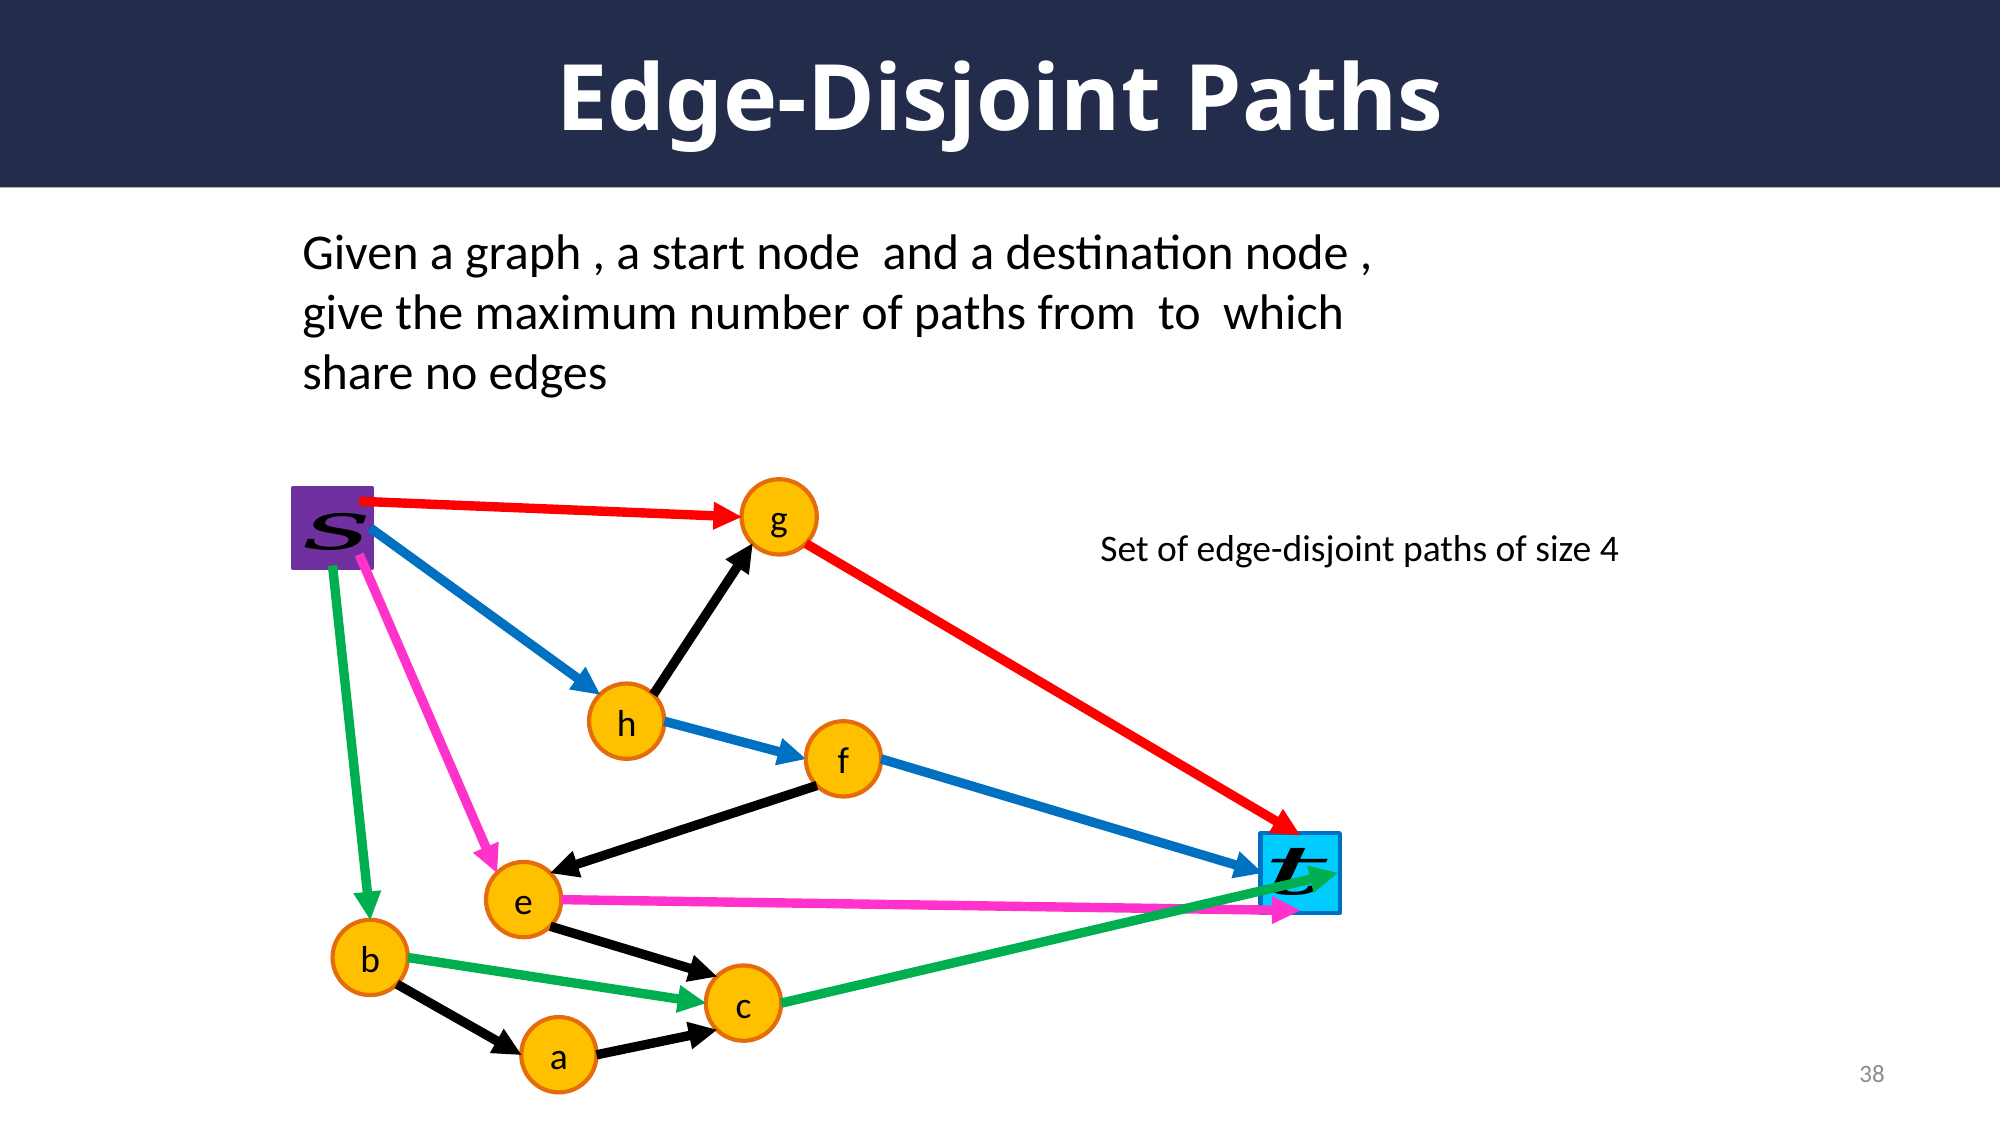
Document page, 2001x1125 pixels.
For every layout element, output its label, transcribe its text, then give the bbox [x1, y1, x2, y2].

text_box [407, 957, 707, 1004]
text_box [396, 983, 522, 1055]
text_box Set of edge-disjoint paths of size 4 [1085, 516, 1635, 577]
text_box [664, 720, 800, 760]
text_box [369, 527, 601, 695]
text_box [596, 1029, 718, 1055]
text_box a [520, 1014, 598, 1095]
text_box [332, 565, 371, 921]
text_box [358, 500, 742, 517]
title Edge-Disjoint Paths [99, 24, 1900, 163]
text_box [780, 899, 1274, 1004]
text_box b [330, 917, 410, 998]
slide_number 38 [1433, 1042, 1900, 1103]
text_box g [740, 477, 819, 557]
text_box e [483, 859, 563, 940]
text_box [550, 926, 718, 977]
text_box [550, 785, 818, 874]
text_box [880, 758, 1274, 847]
text_box h [586, 681, 667, 761]
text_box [561, 872, 1263, 900]
text_box c [704, 963, 783, 1043]
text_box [358, 554, 498, 874]
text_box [805, 543, 1301, 836]
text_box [653, 543, 753, 695]
